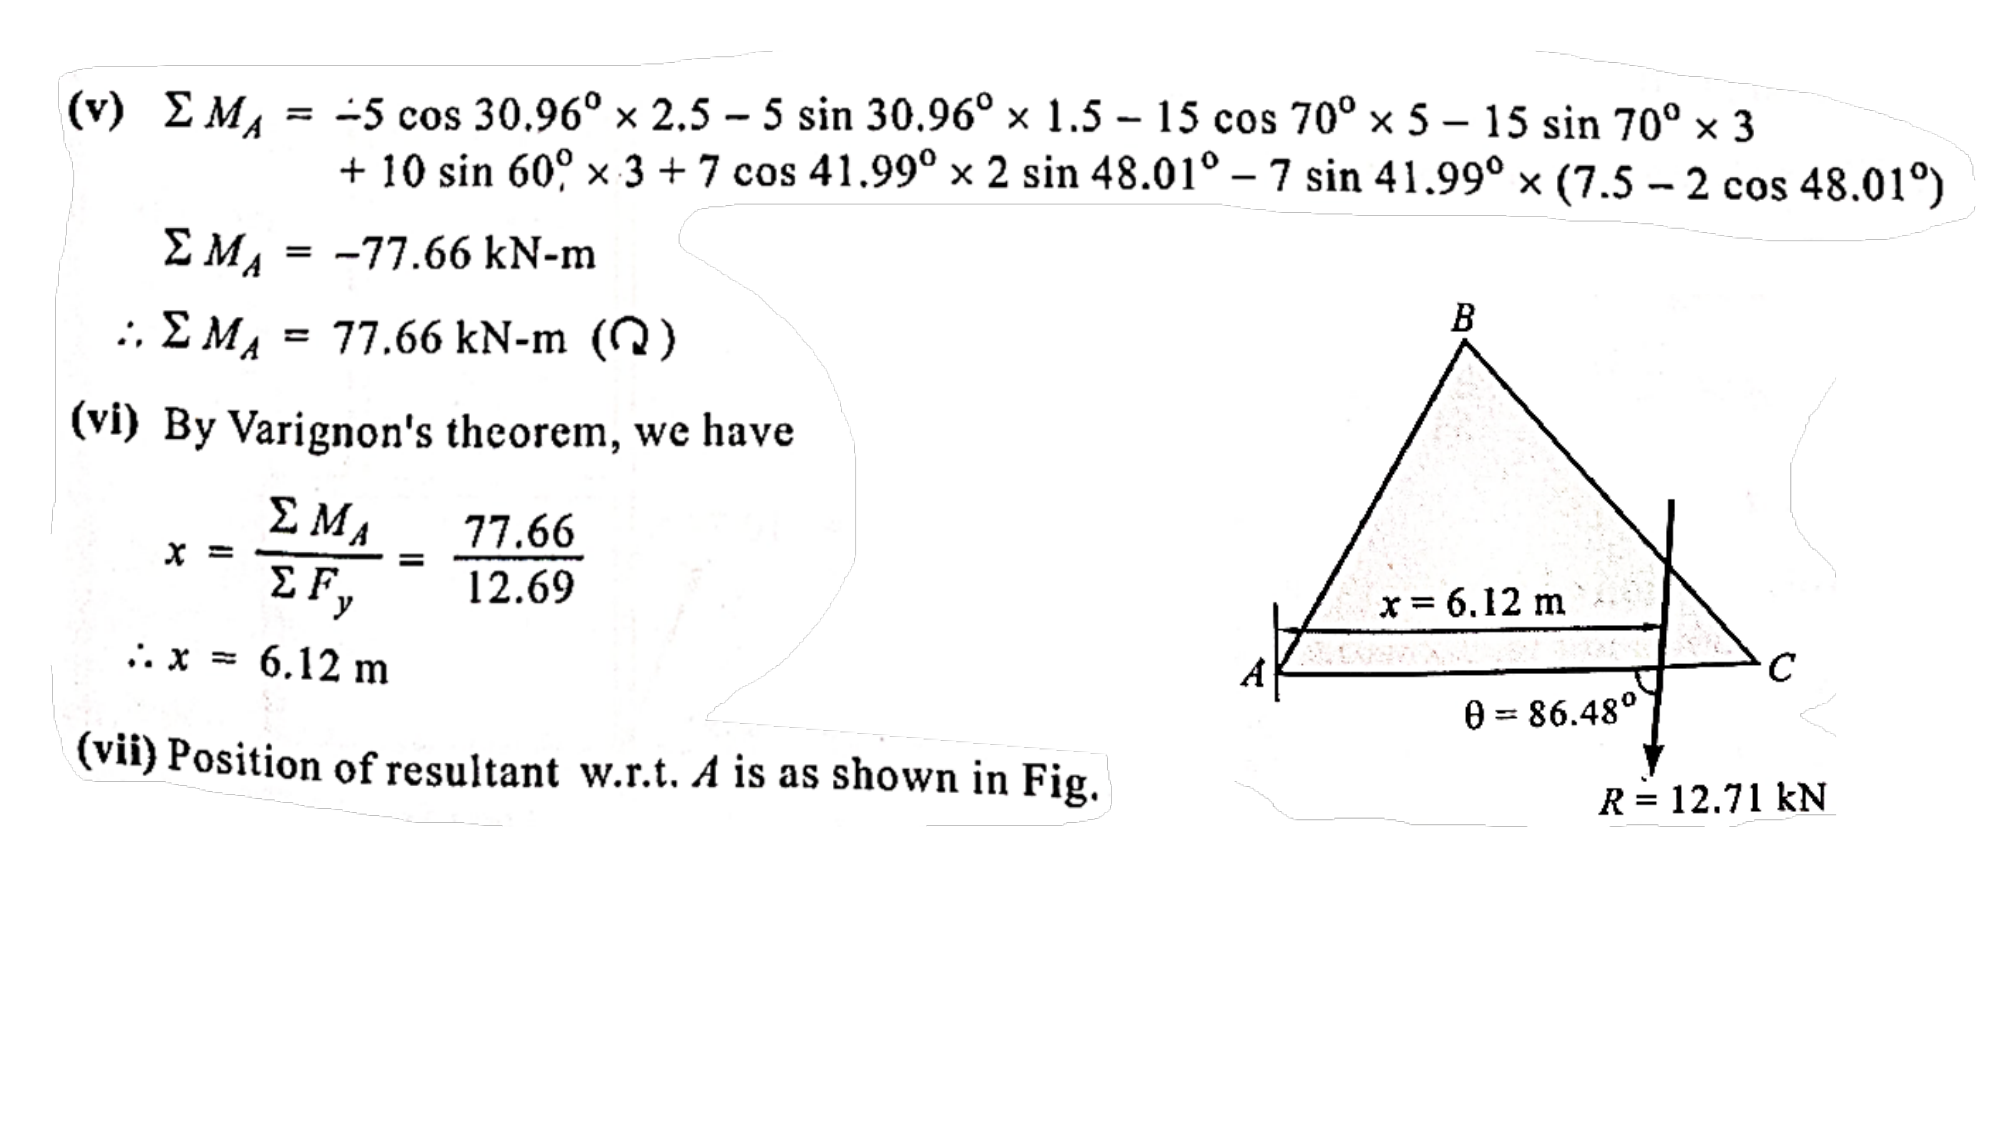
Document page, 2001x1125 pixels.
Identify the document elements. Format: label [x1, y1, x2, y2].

picture [50, 50, 1976, 827]
